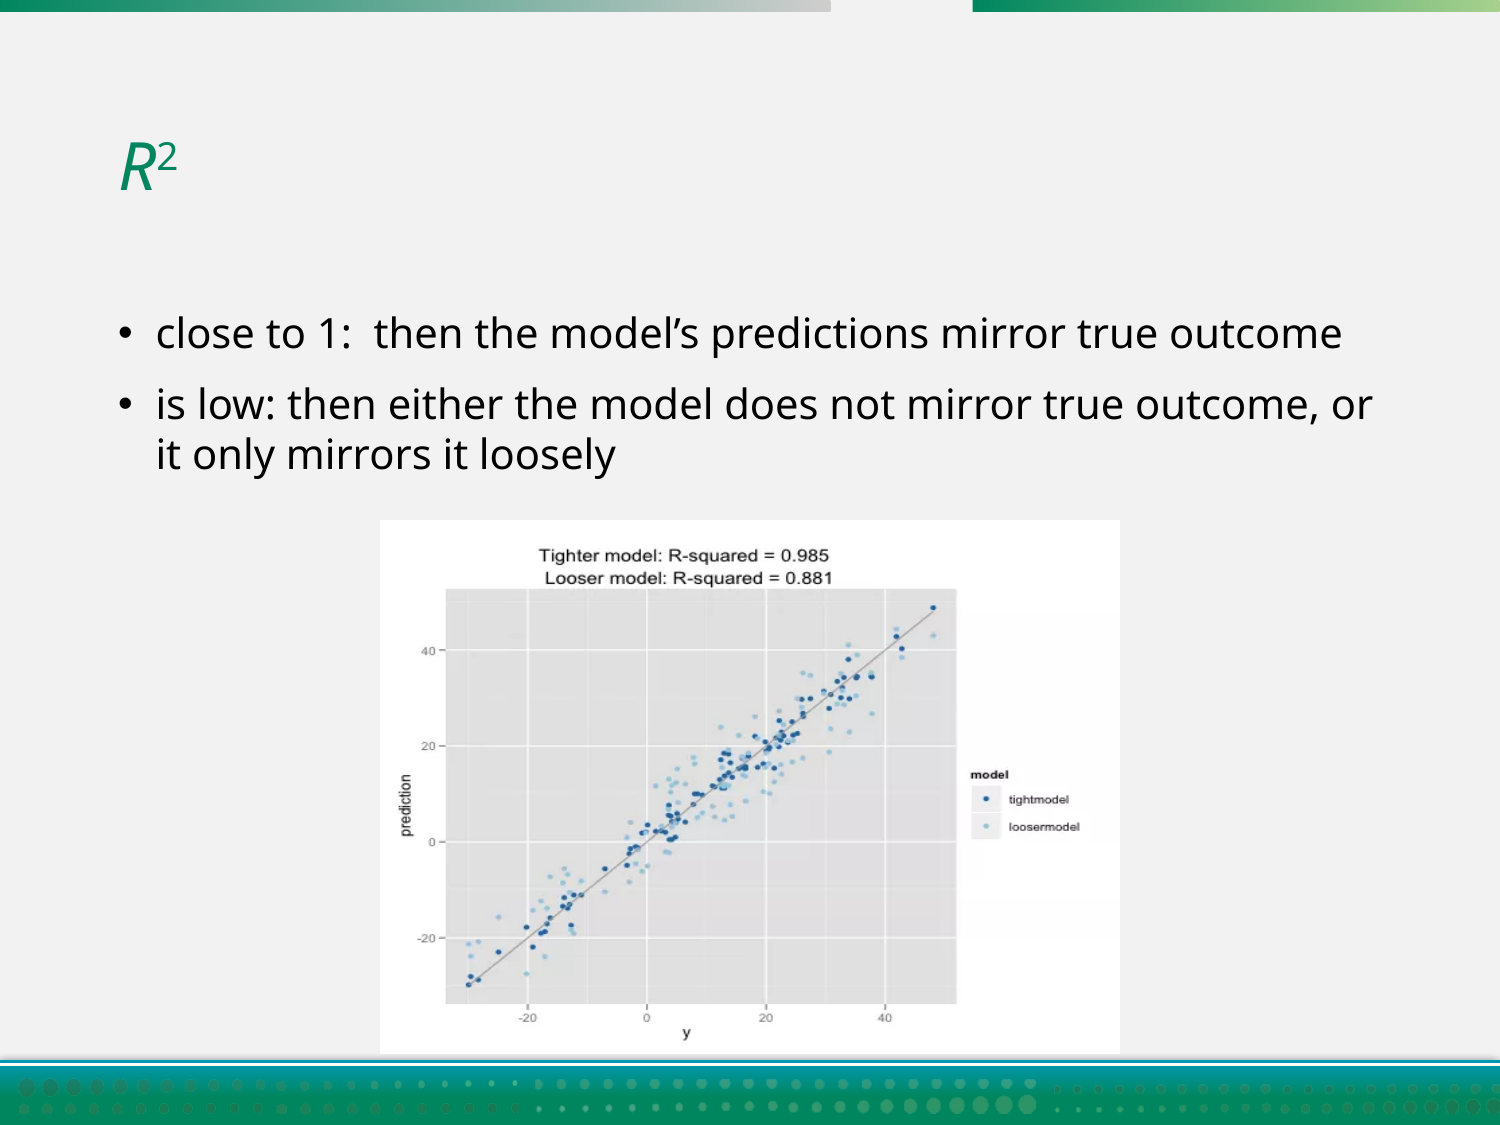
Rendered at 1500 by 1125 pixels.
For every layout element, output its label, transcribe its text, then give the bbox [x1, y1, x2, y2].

list close to 1: then the model’s predictions mirror true outcome is low: then either the model does not mirror true outcome, or it only mirrors it loosely [103, 299, 1397, 535]
title R2 [103, 59, 1397, 278]
picture [380, 520, 1120, 1054]
